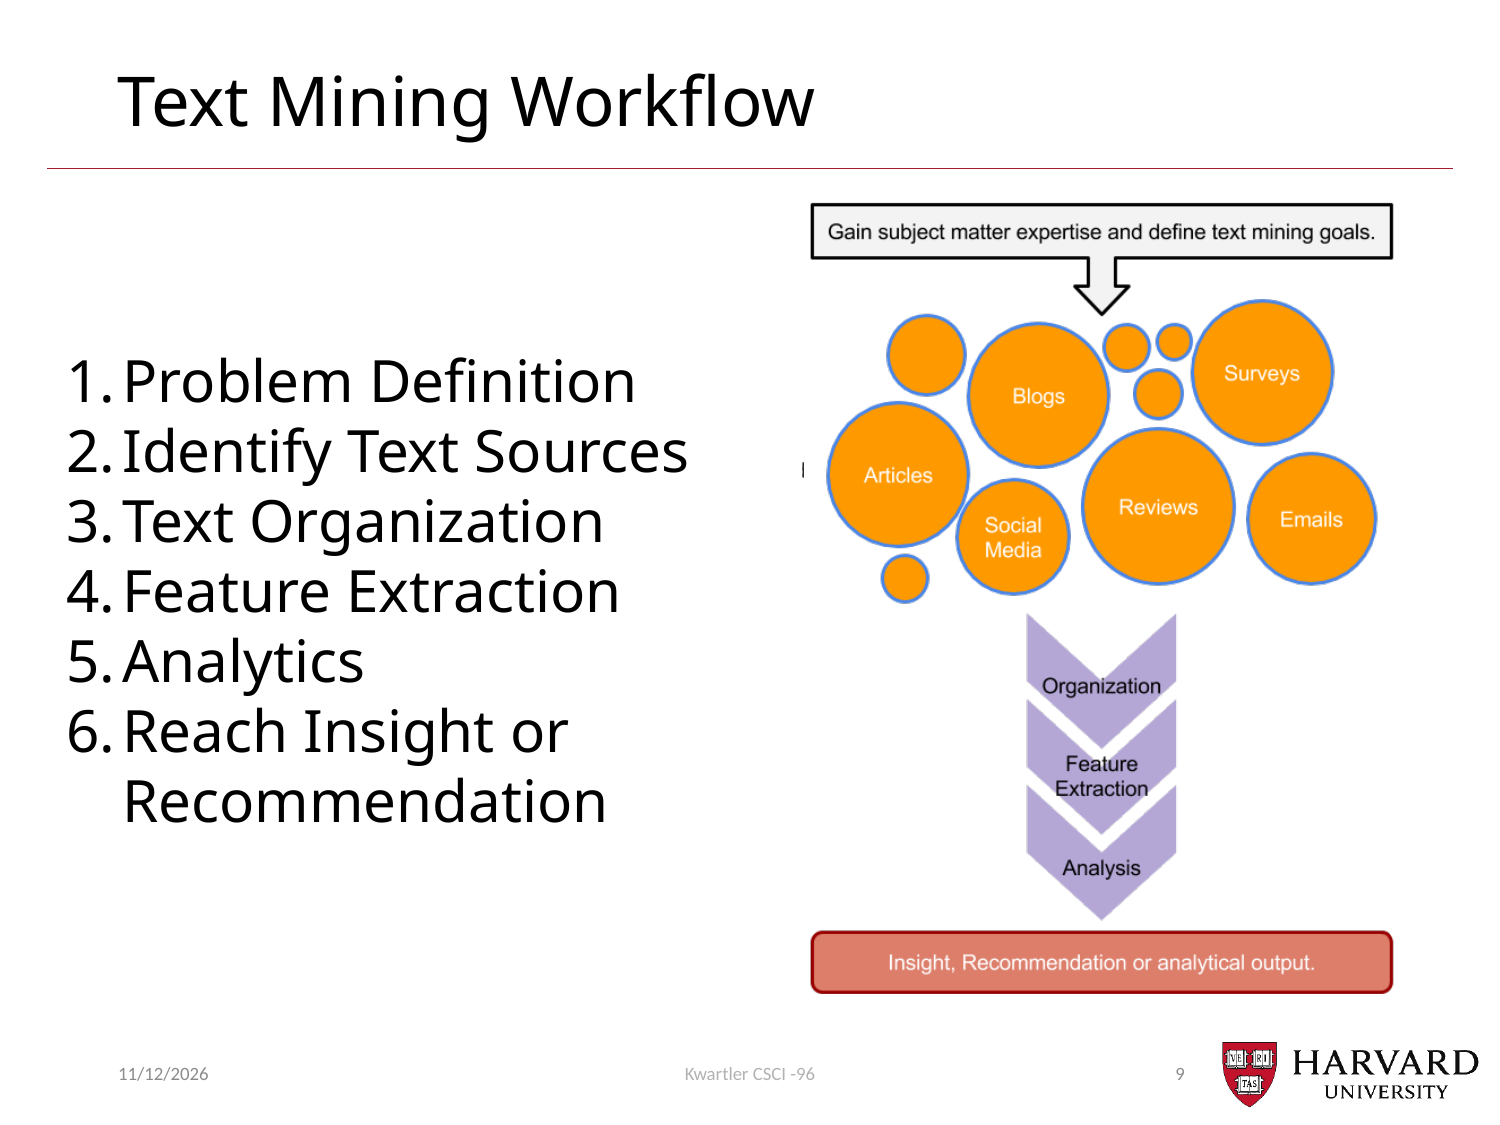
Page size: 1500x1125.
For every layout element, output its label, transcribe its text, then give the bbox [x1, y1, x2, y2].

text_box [788, 174, 1477, 1037]
text_box Problem Definition Identify Text Sources Text Organization Feature Extraction Analytics Reach Insight or Recommendation [51, 336, 788, 842]
title Text Mining Workflow [103, 59, 1397, 157]
footer Kwartler CSCI -96 [496, 1042, 1004, 1103]
picture [1200, 1024, 1500, 1125]
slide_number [103, 1042, 441, 1103]
slide_number 9 [1059, 1042, 1200, 1103]
